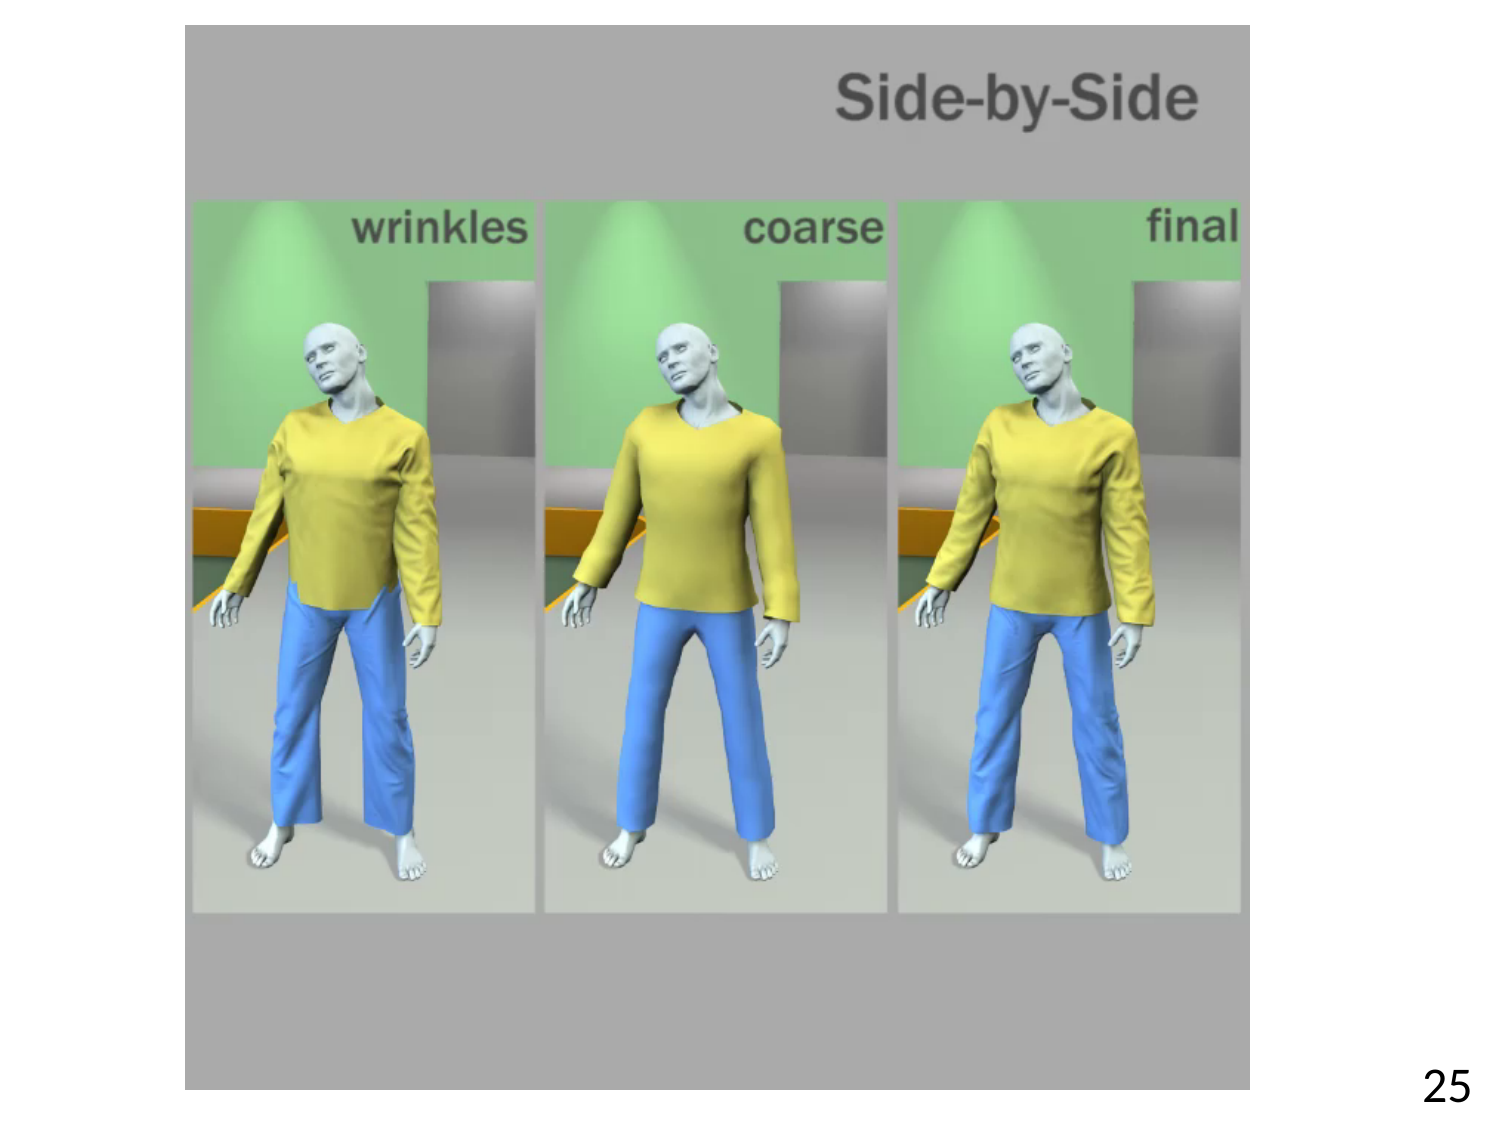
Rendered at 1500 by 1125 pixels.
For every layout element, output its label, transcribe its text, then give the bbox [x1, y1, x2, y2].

slide_number 25 [1137, 1052, 1488, 1113]
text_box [184, 24, 1251, 1091]
